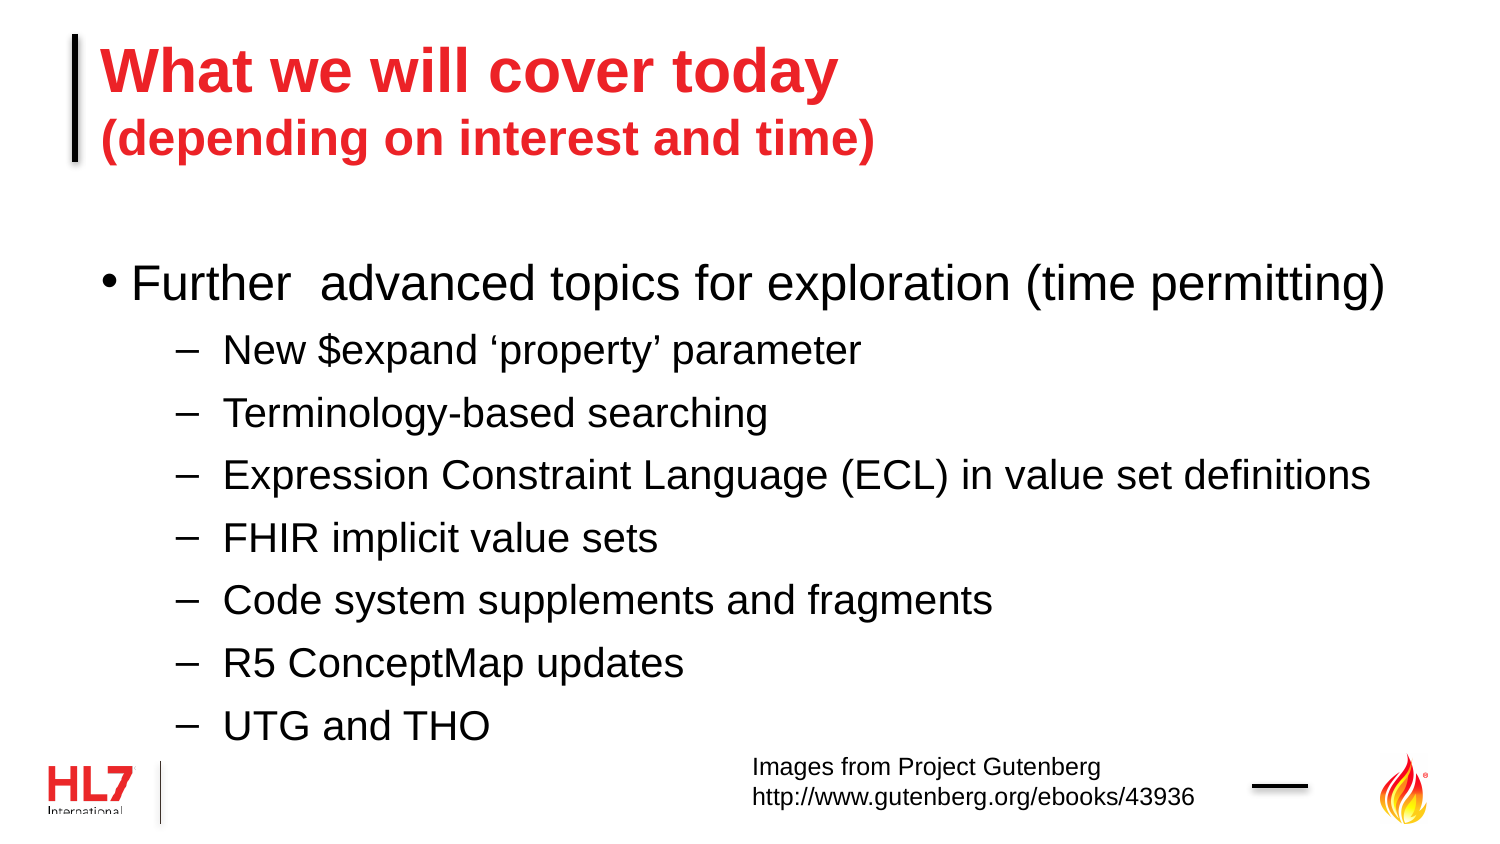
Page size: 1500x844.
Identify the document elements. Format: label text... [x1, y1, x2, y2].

title What we will cover today (depending on interest and time) [100, 33, 1451, 163]
list Further advanced topics for exploration (time permitting) New $expand ‘property’ parameter Terminology-based searching Expression Constraint Language (ECL) in value set definitions FHIR implicit value sets Code system supplements and fragments R5 ConceptMap updates UTG and THO [100, 250, 1451, 731]
picture [1380, 753, 1428, 824]
text_box Images from Project Gutenberg http://www.gutenberg.org/ebooks/43936 [737, 743, 1322, 819]
